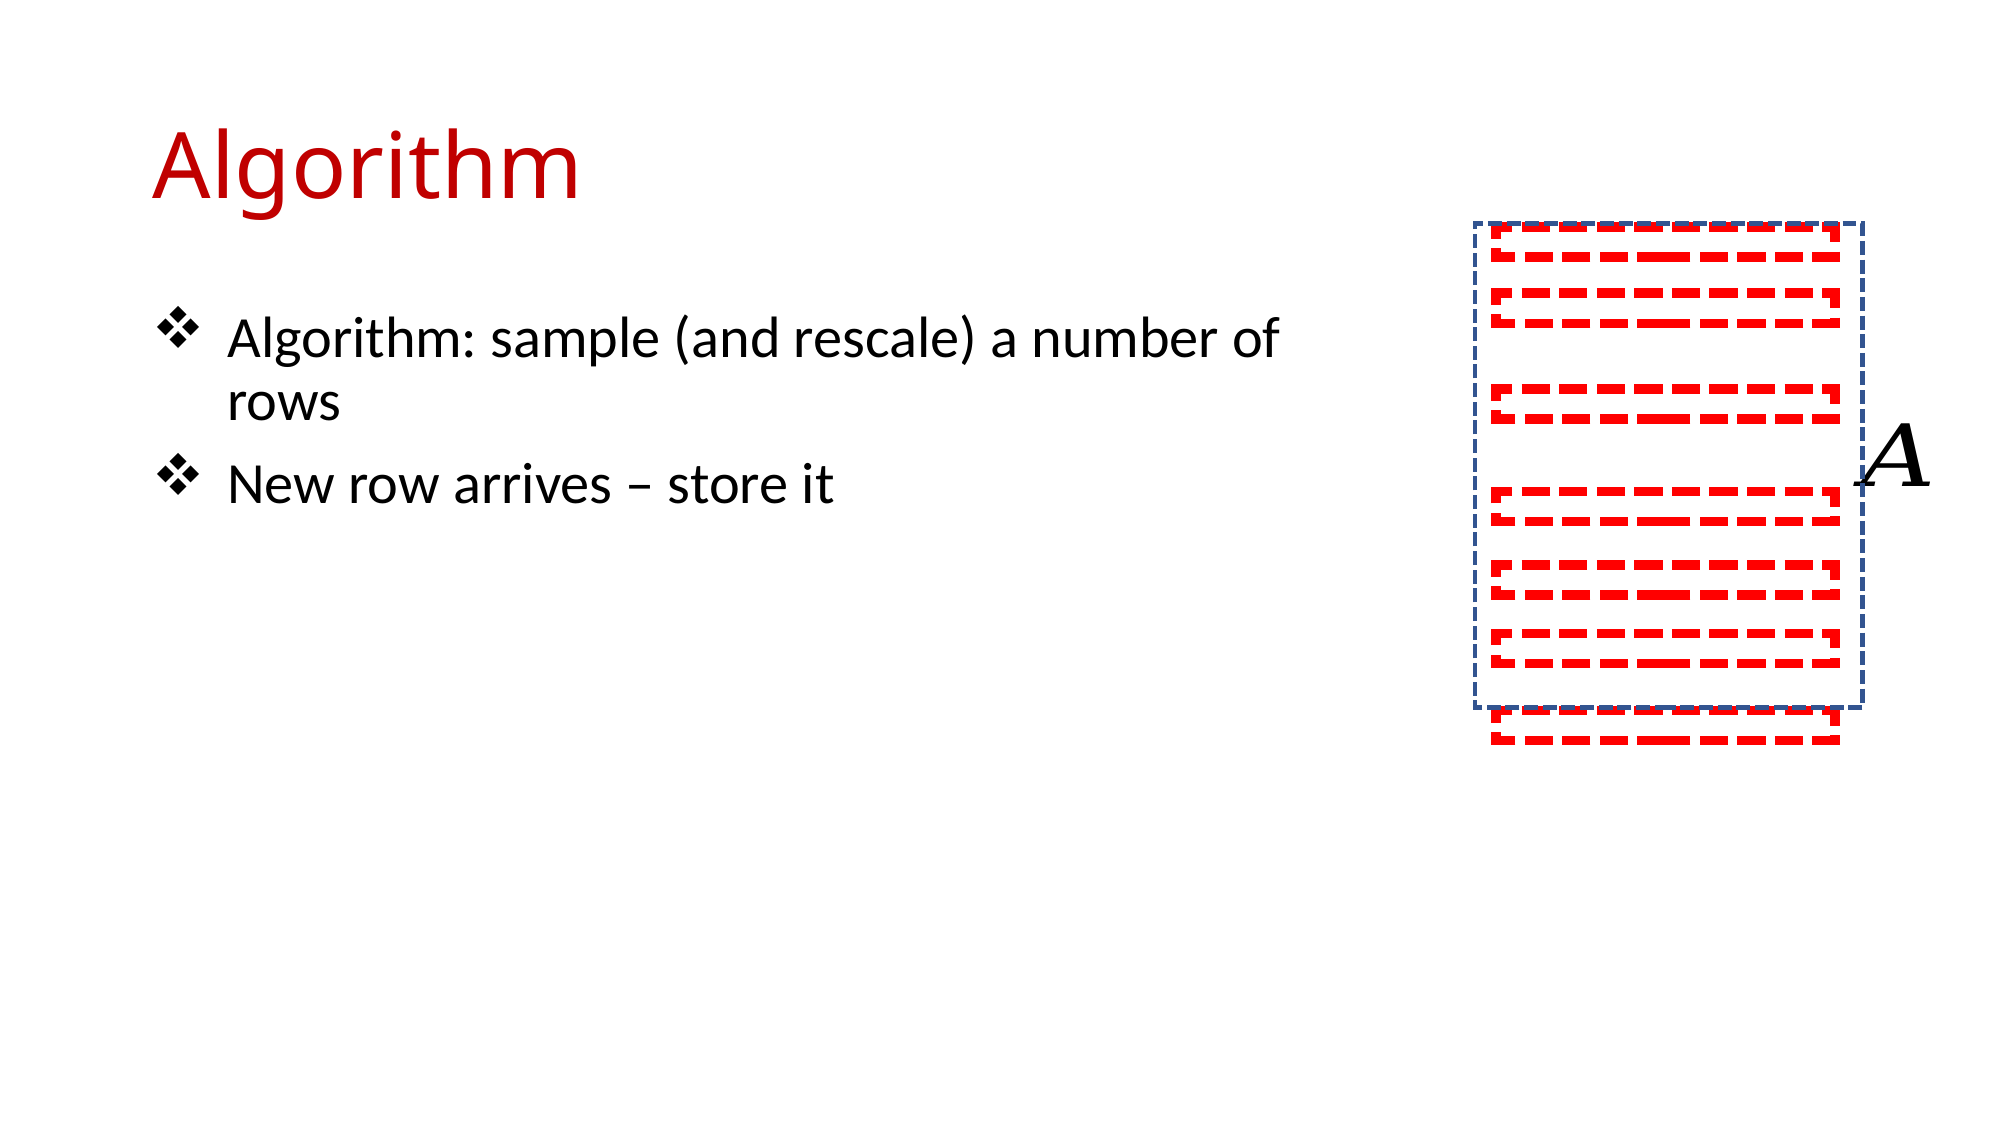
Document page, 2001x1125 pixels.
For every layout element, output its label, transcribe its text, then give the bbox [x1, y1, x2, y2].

list Algorithm: sample (and rescale) a number of rows New row arrives – store it [137, 299, 1419, 1044]
title Algorithm [137, 59, 1863, 278]
text_box [1495, 710, 1836, 742]
text_box [1474, 222, 1864, 708]
